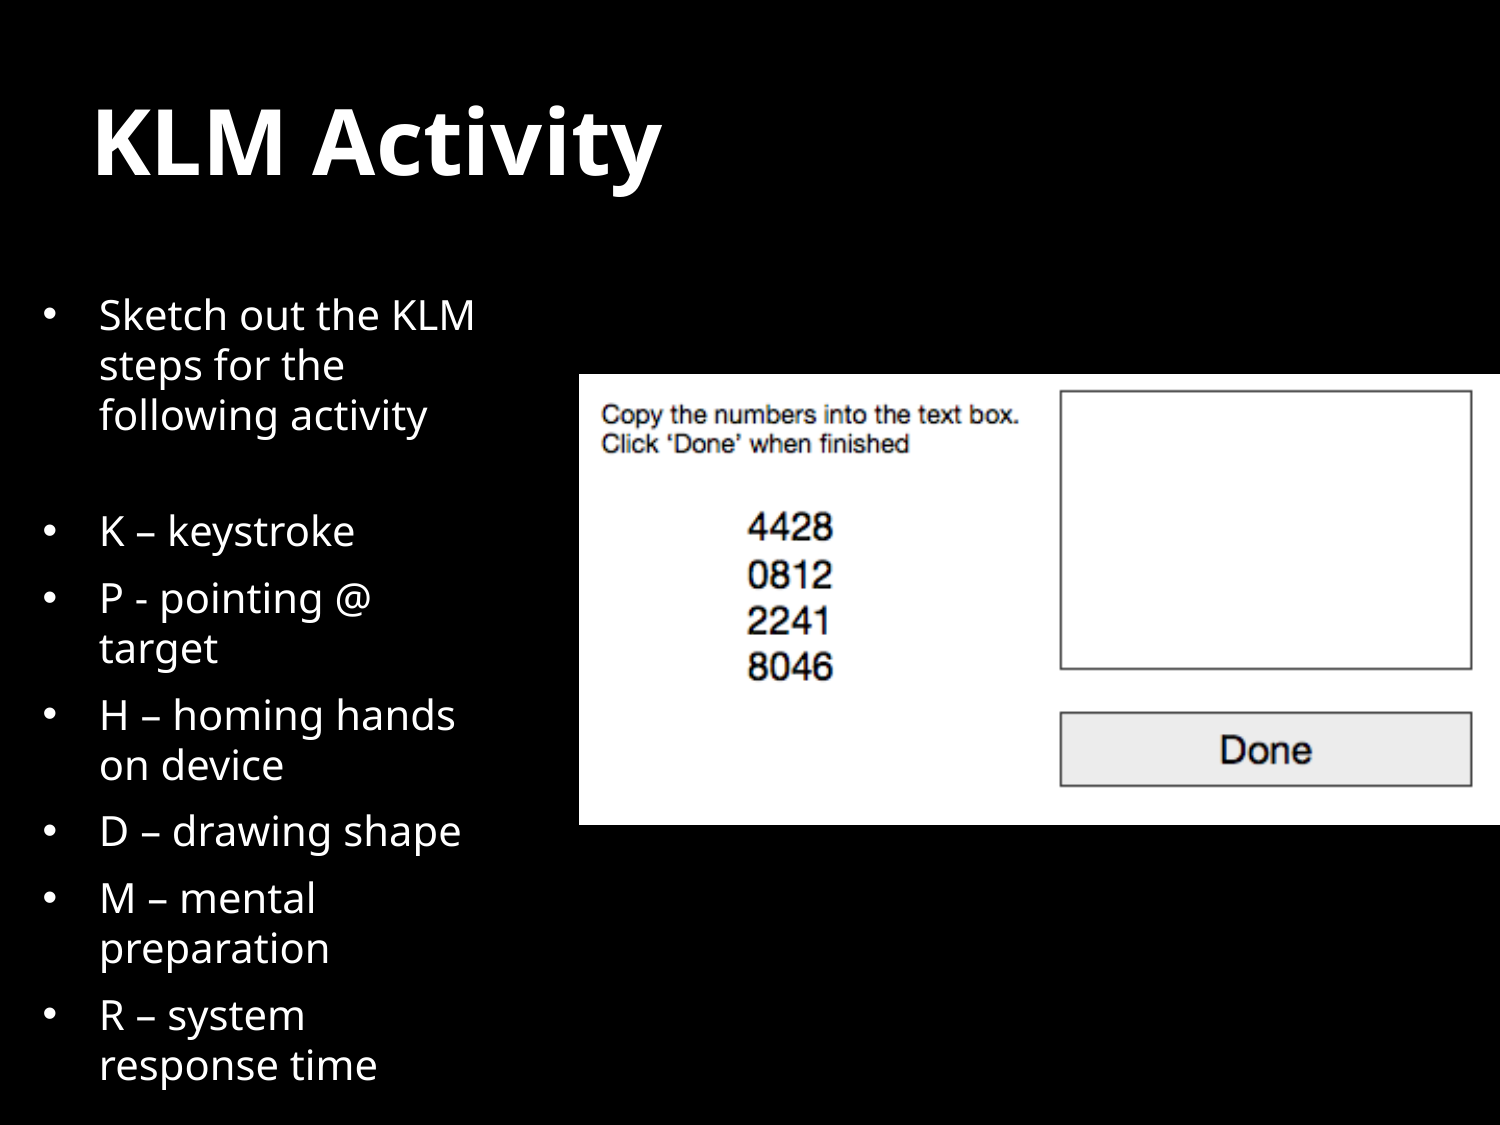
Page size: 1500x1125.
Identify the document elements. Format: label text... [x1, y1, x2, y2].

list Sketch out the KLM steps for the following activity K – keystroke P - pointing @ target H – homing hands on device D – drawing shape M – mental preparation R – system response time [27, 280, 495, 1024]
title KLM Activity [75, 45, 1425, 233]
picture [578, 374, 1500, 825]
